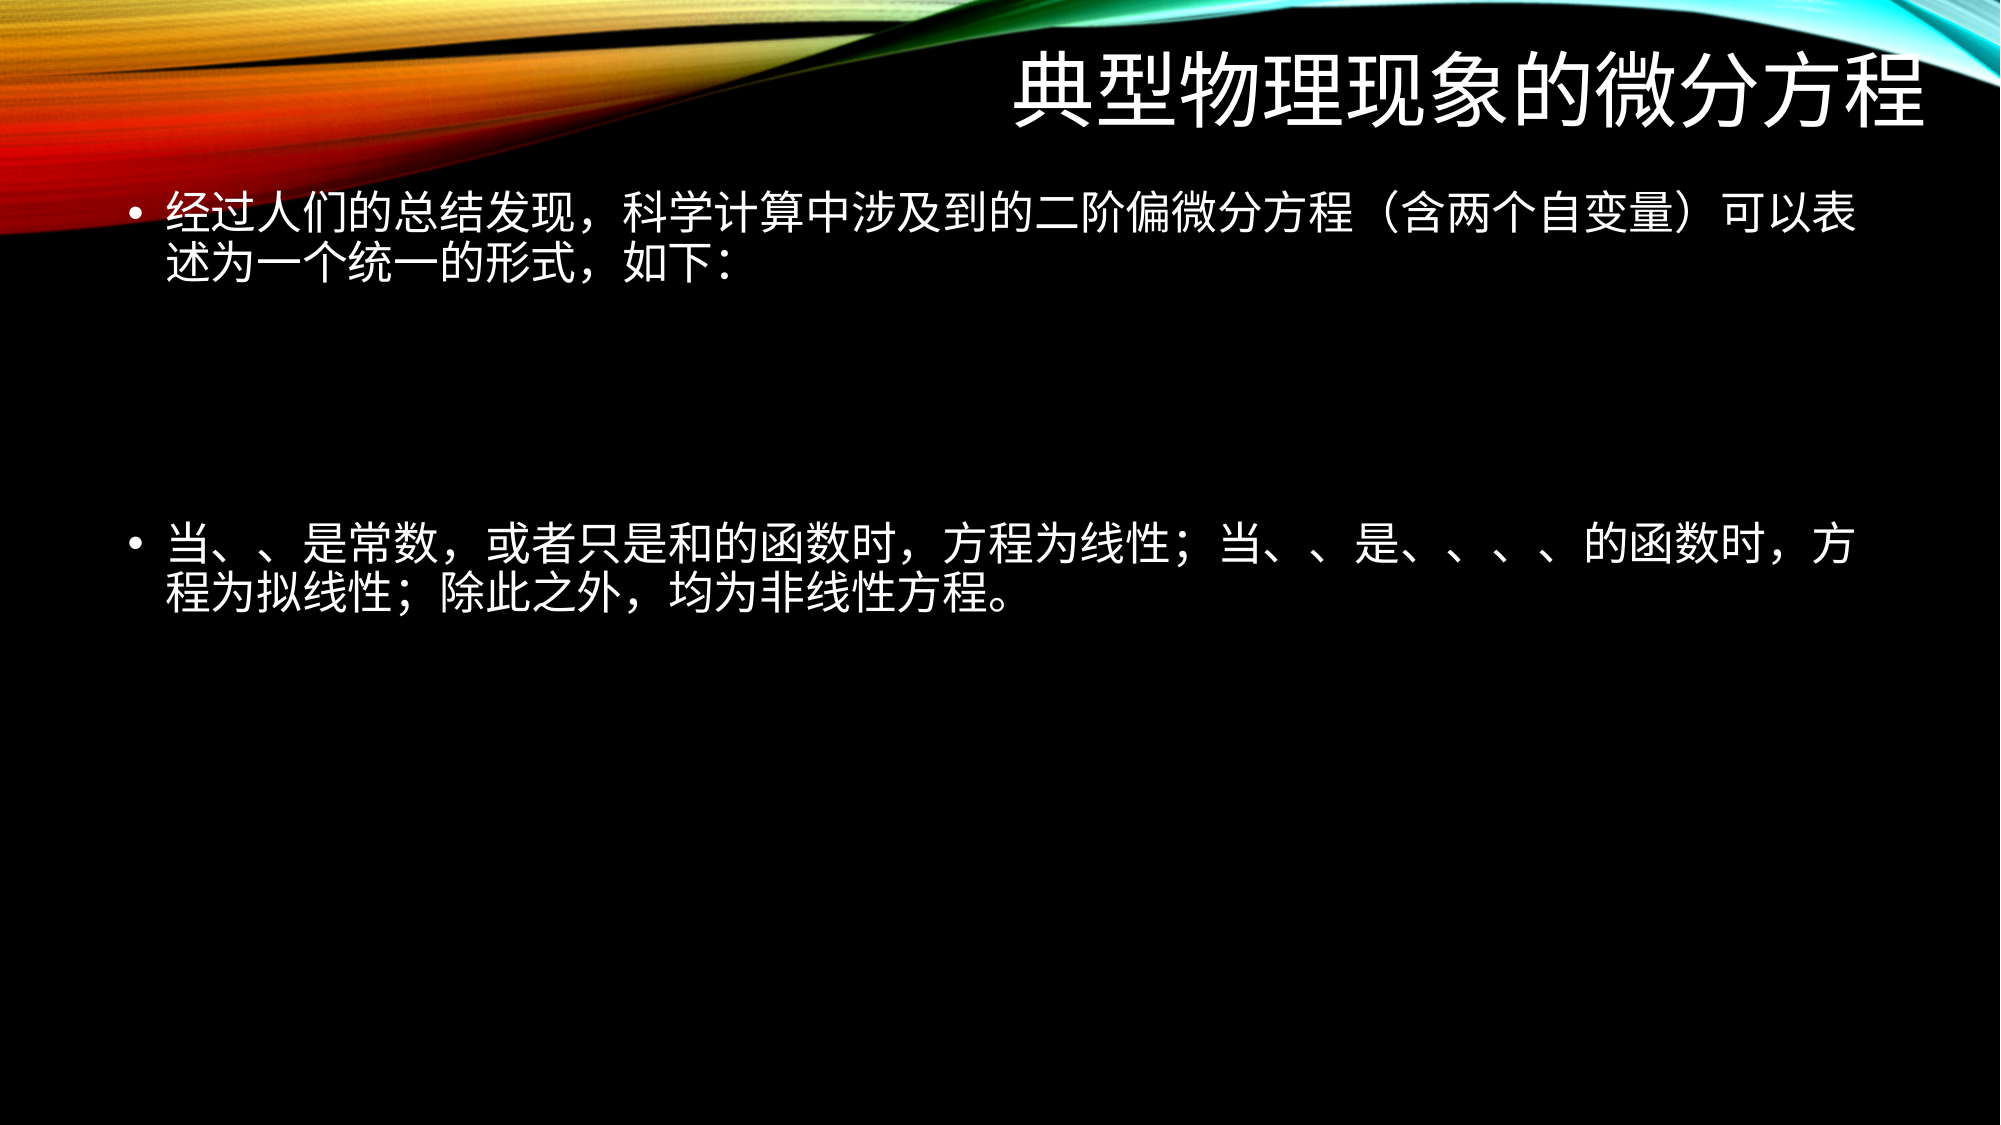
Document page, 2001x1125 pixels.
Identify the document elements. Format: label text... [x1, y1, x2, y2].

title 典型物理现象的微分方程 [529, 19, 1943, 169]
picture [0, 0, 2000, 237]
